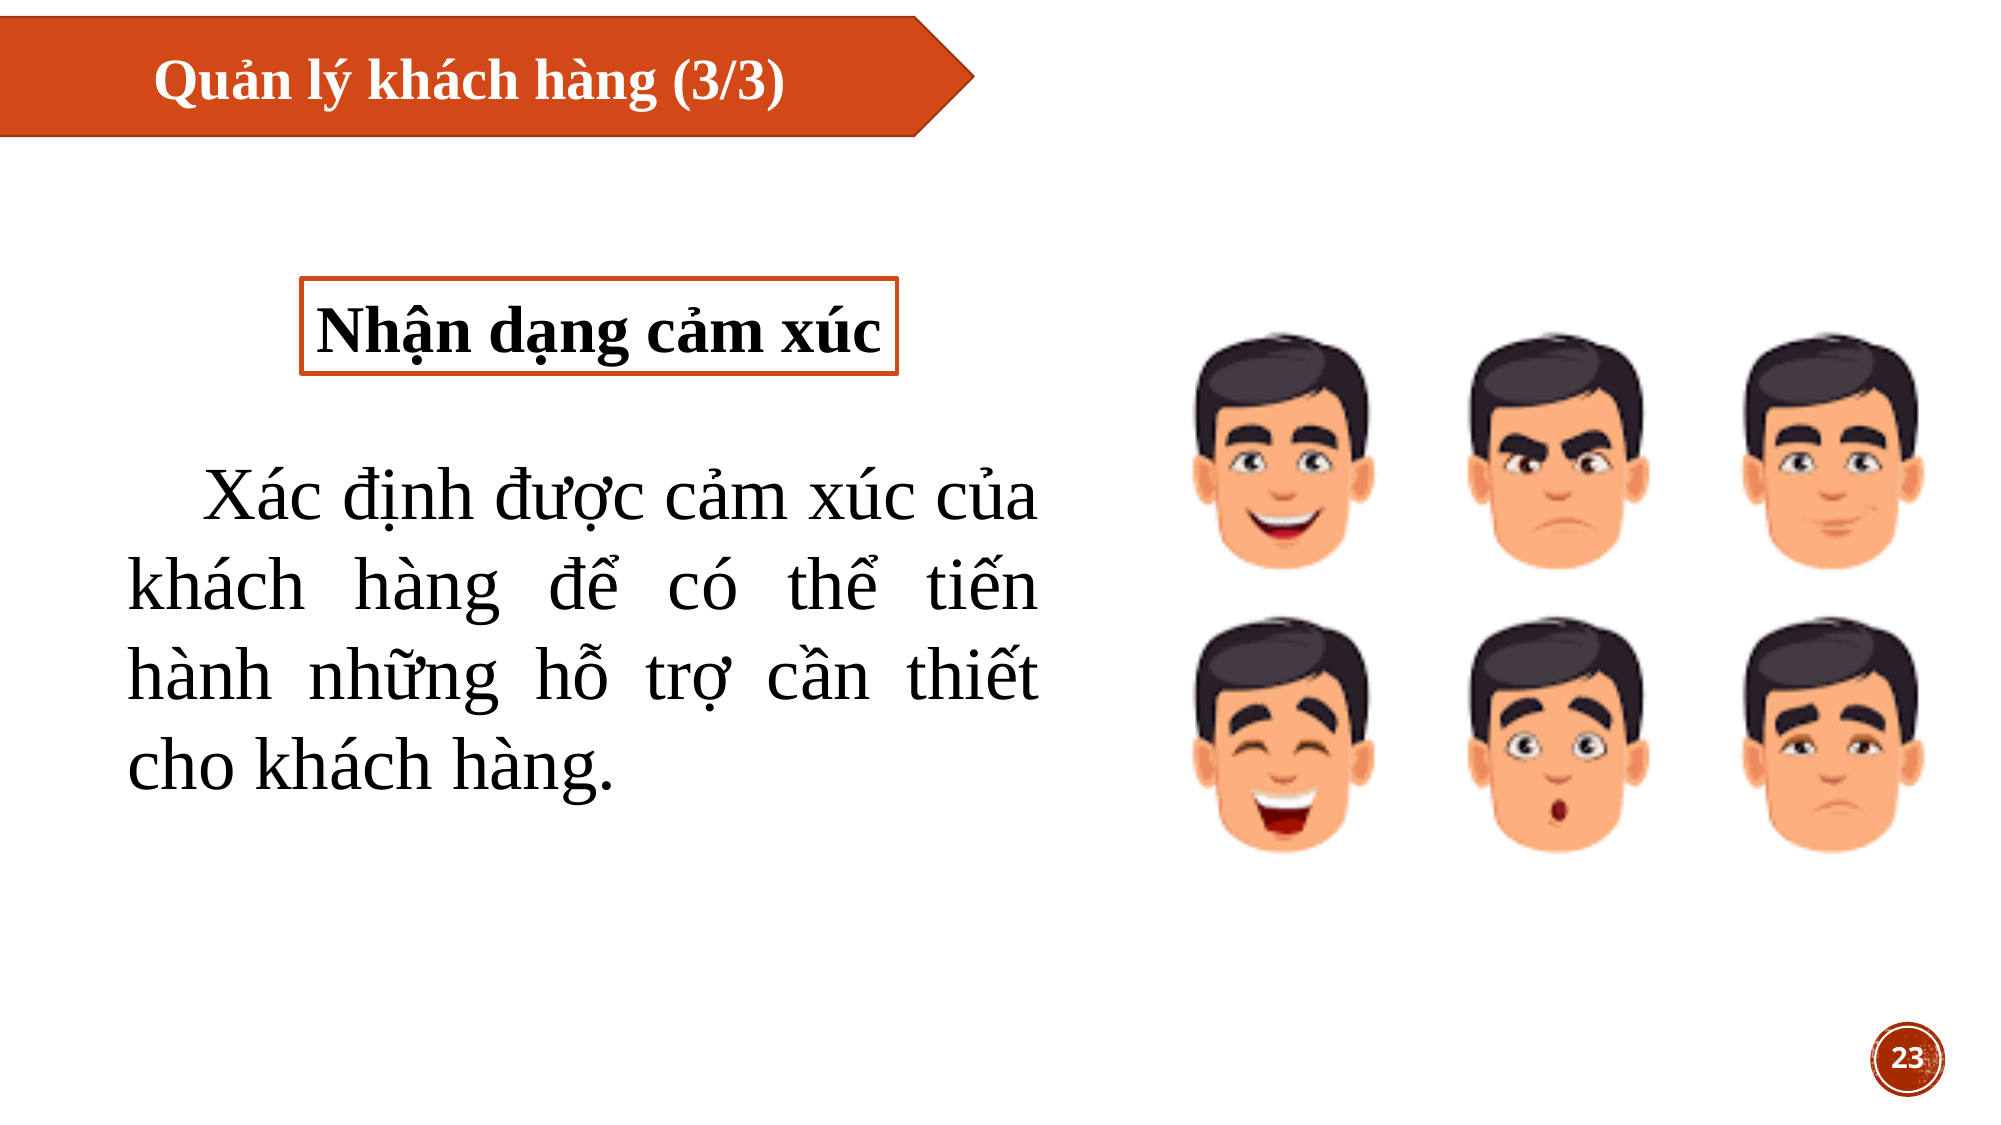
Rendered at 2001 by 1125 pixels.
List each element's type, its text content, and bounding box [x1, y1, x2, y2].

slide_number 23 [1855, 1028, 1961, 1089]
text_box Quản lý khách hàng (3/3) [0, 15, 975, 138]
picture [1152, 301, 1950, 879]
text_box Xác định được cảm xúc của khách hàng để có thể tiến hành những hỗ trợ cần thiết cho khách hàng. [112, 437, 1055, 813]
text_box Nhận dạng cảm xúc [301, 278, 898, 374]
